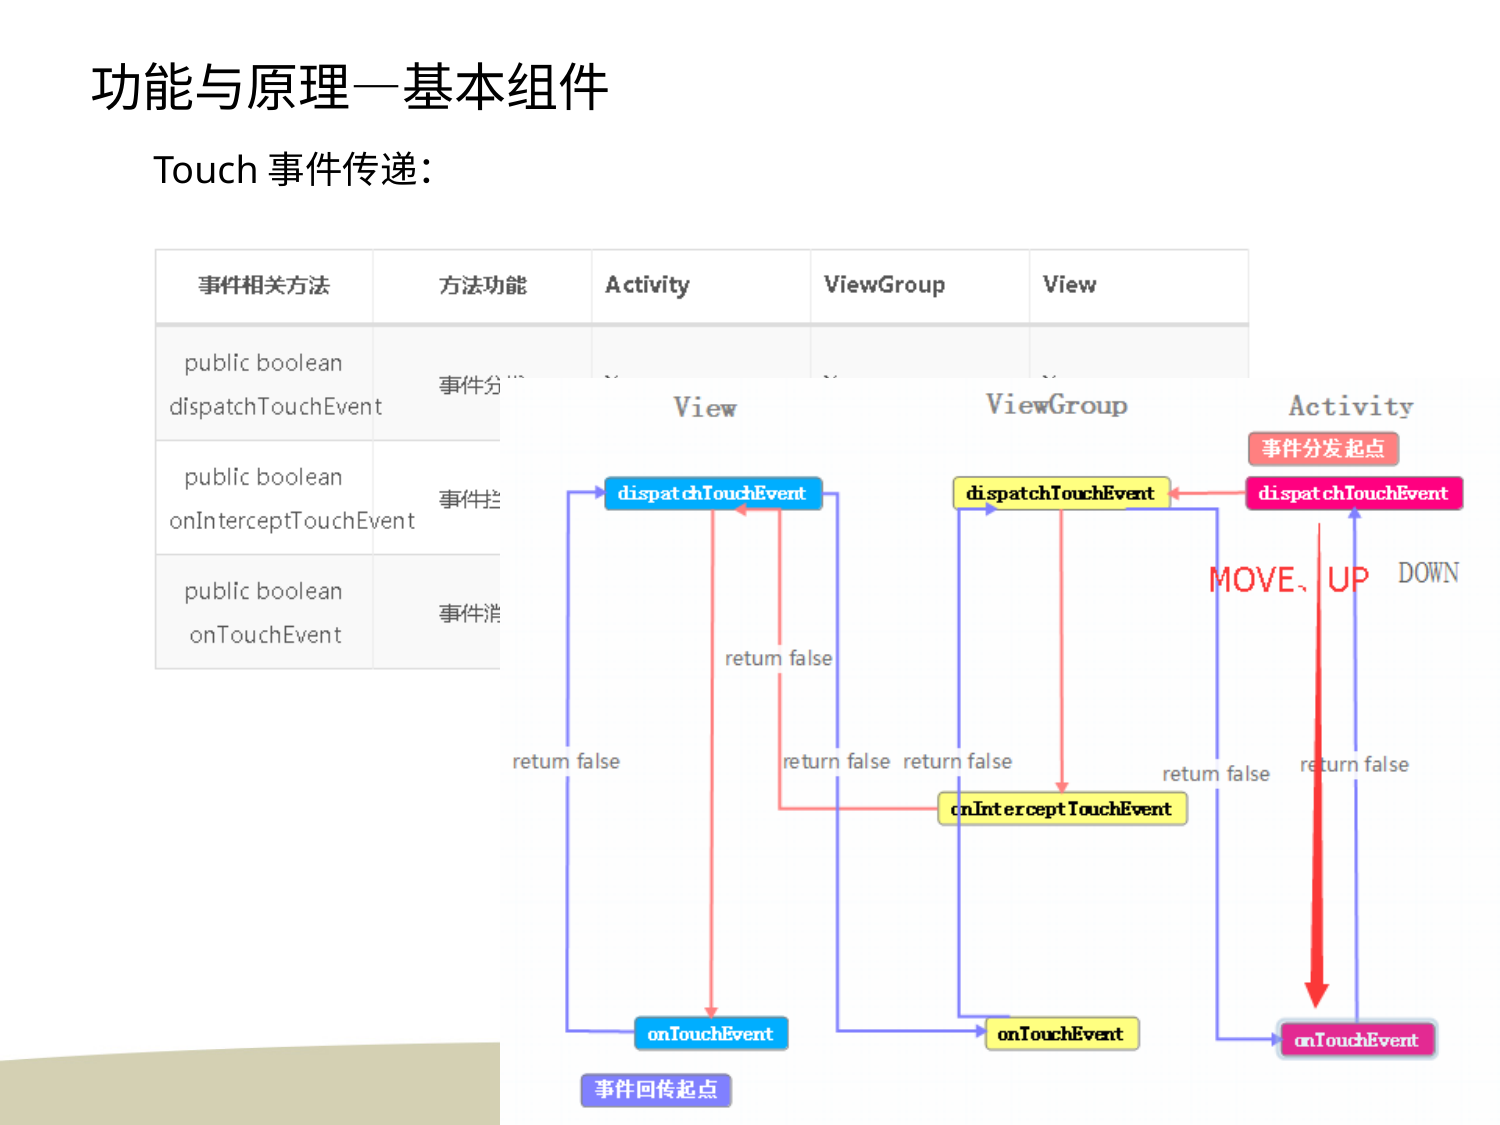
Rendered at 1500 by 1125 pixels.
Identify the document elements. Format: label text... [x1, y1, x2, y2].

picture [0, 0, 1500, 1125]
text_box 功能与原理—基本组件 [75, 46, 626, 125]
text_box Touch事件传递： [138, 138, 470, 199]
